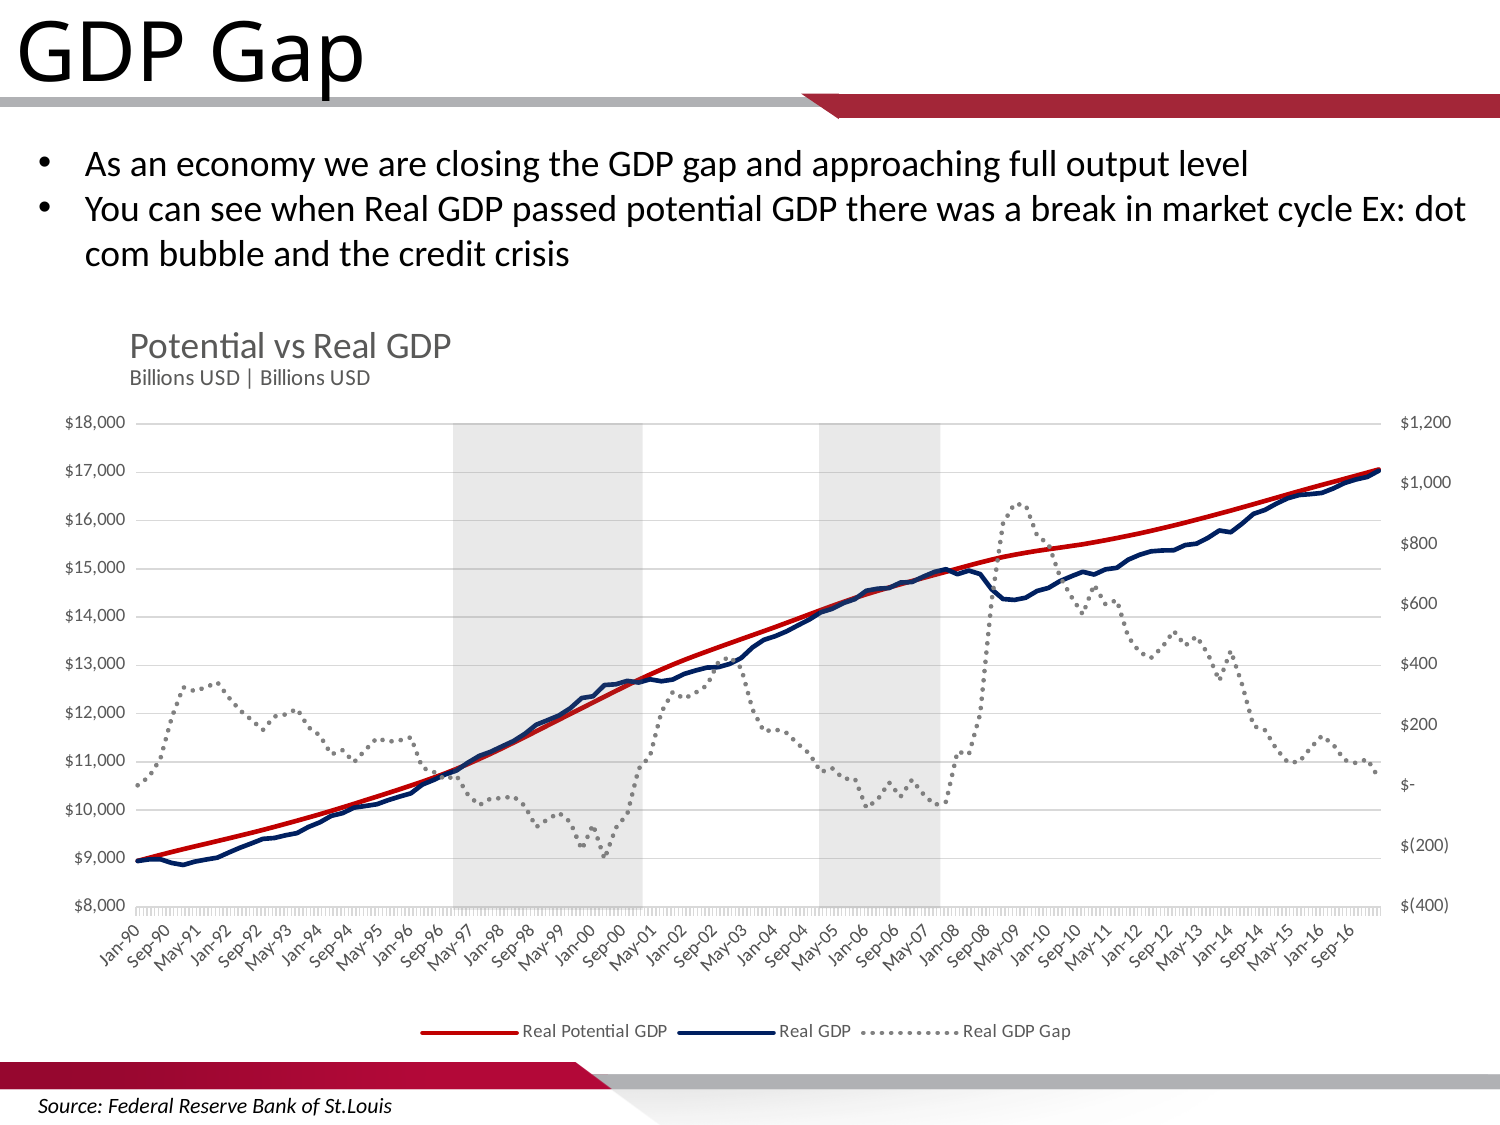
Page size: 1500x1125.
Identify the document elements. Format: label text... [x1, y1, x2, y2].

picture [0, 1062, 1500, 1125]
text_box As an economy we are closing the GDP gap and approaching full output level You can see when Real GDP passed potential GDP there was a break in market cycle Ex: dot com bubble and the credit crisis [23, 131, 1500, 307]
chart [43, 289, 1457, 1049]
text_box Source: Federal Reserve Bank of St.Louis [23, 1083, 625, 1125]
text_box GDP Gap [0, 0, 730, 107]
